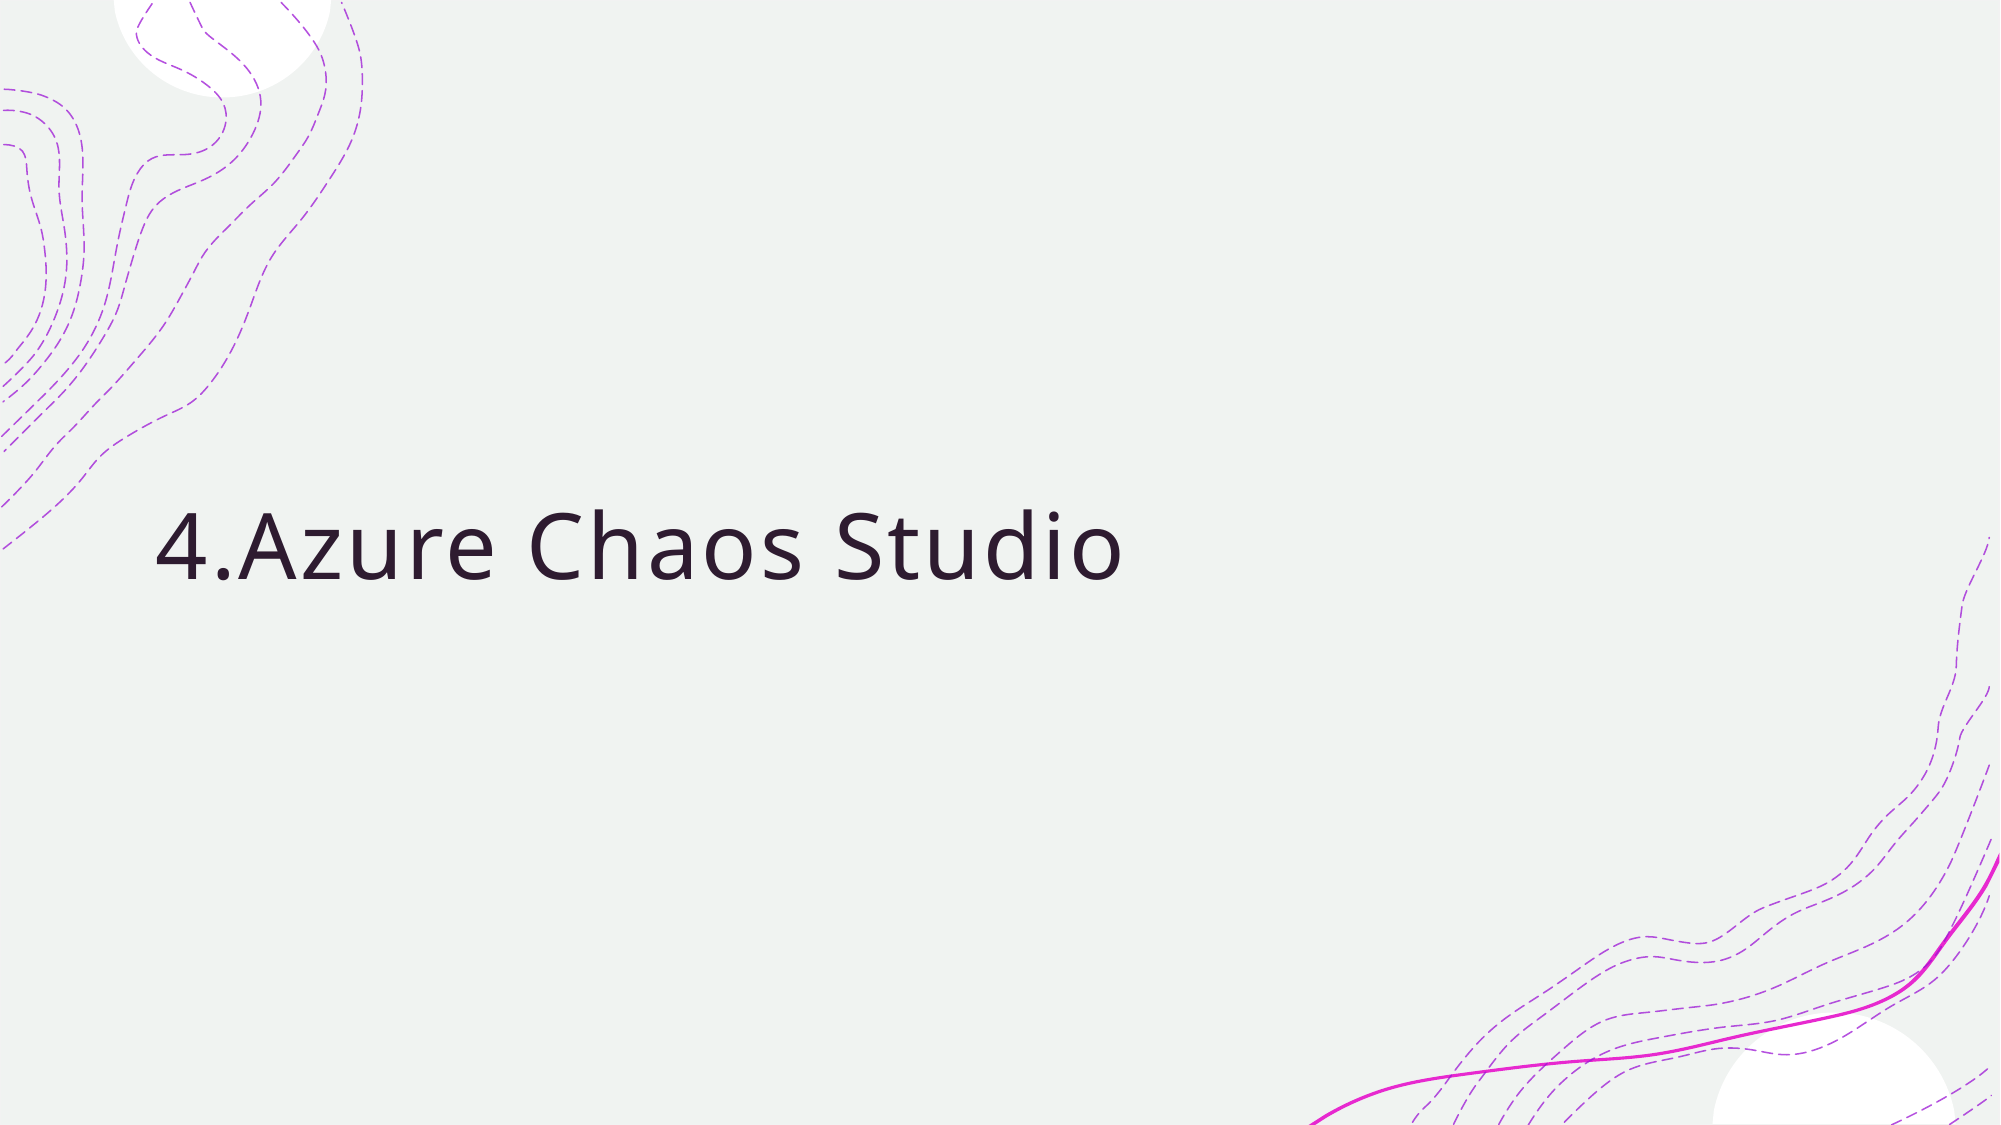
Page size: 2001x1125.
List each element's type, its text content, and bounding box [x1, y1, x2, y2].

title 4.Azure Chaos Studio [137, 425, 1863, 644]
